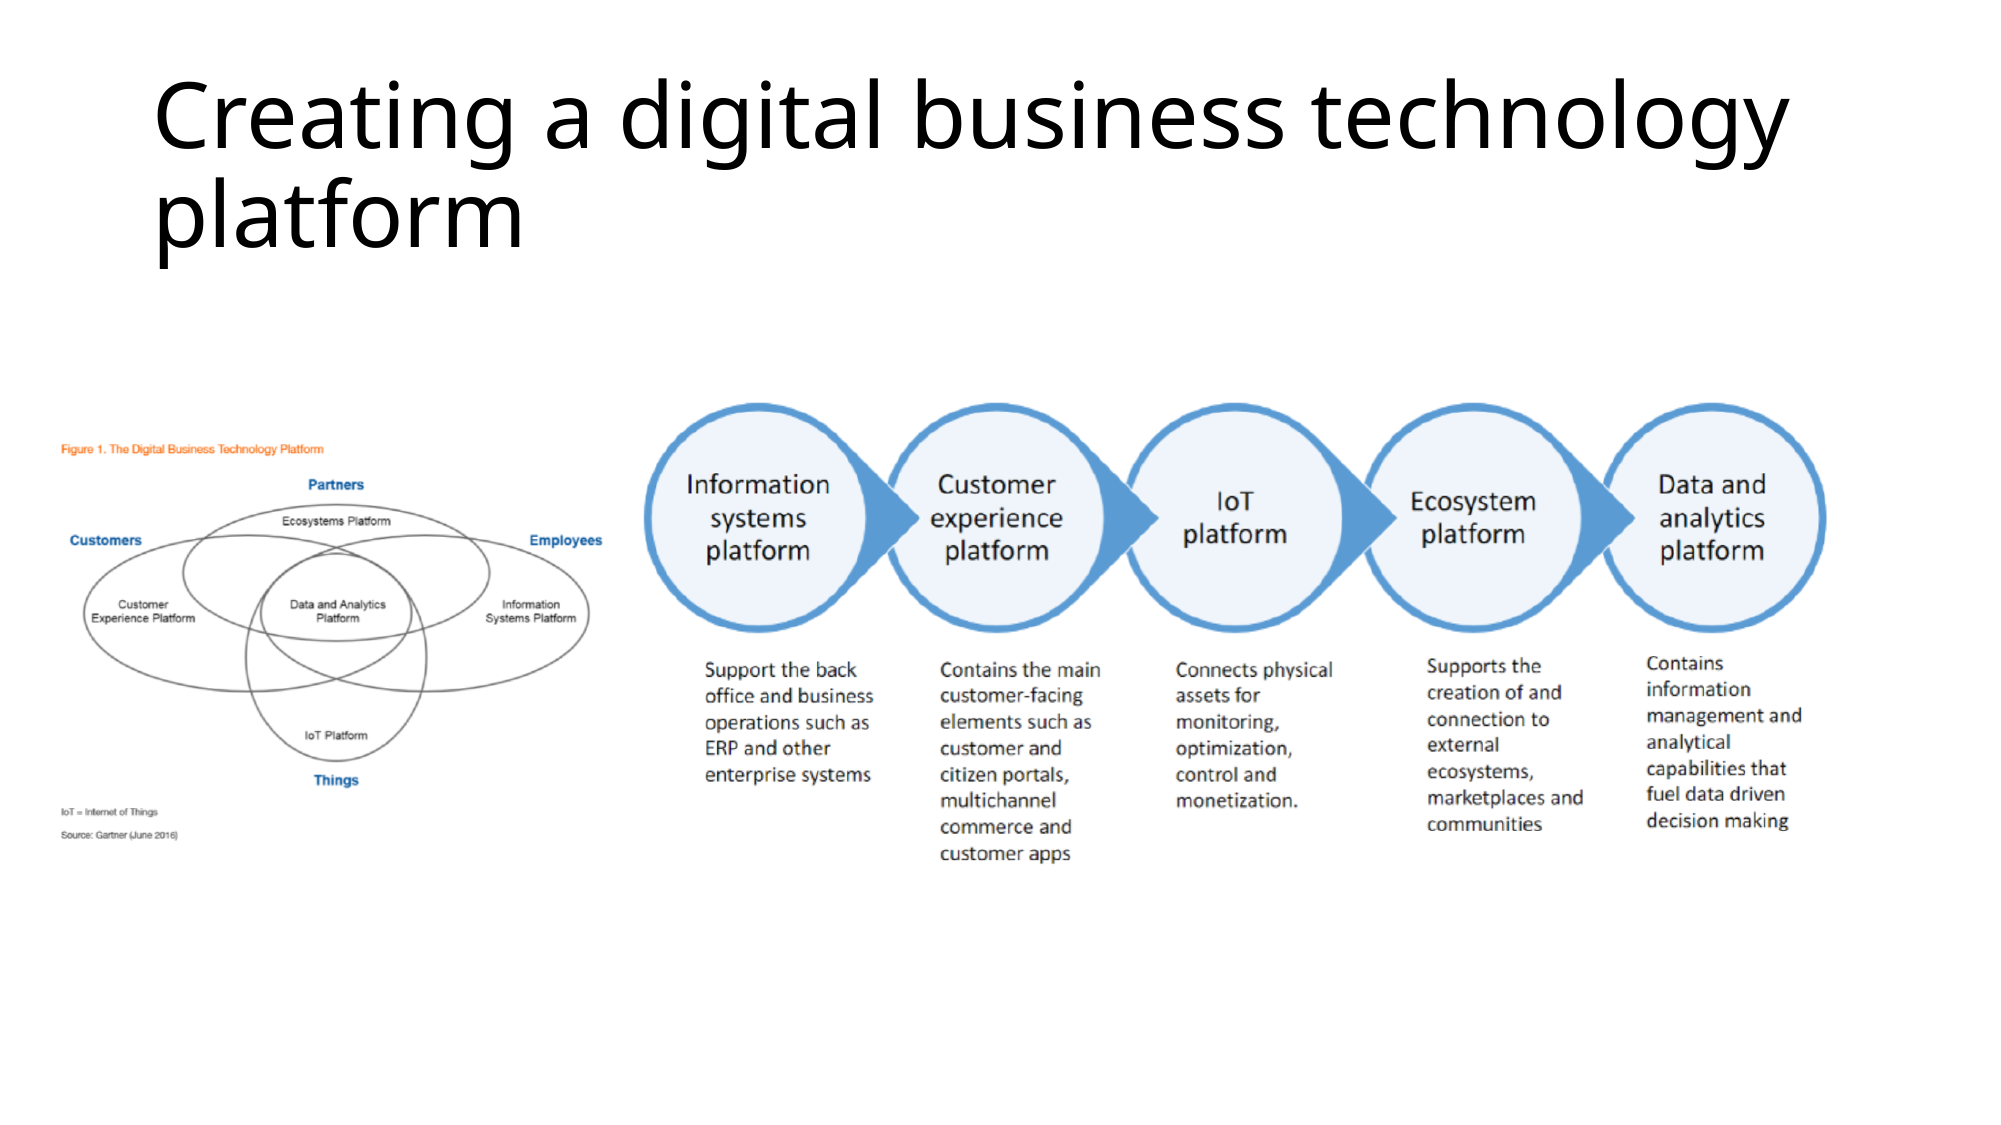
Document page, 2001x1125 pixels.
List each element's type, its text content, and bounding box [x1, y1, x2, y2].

title Creating a digital business technology platform [137, 59, 1863, 278]
picture [34, 402, 1875, 871]
